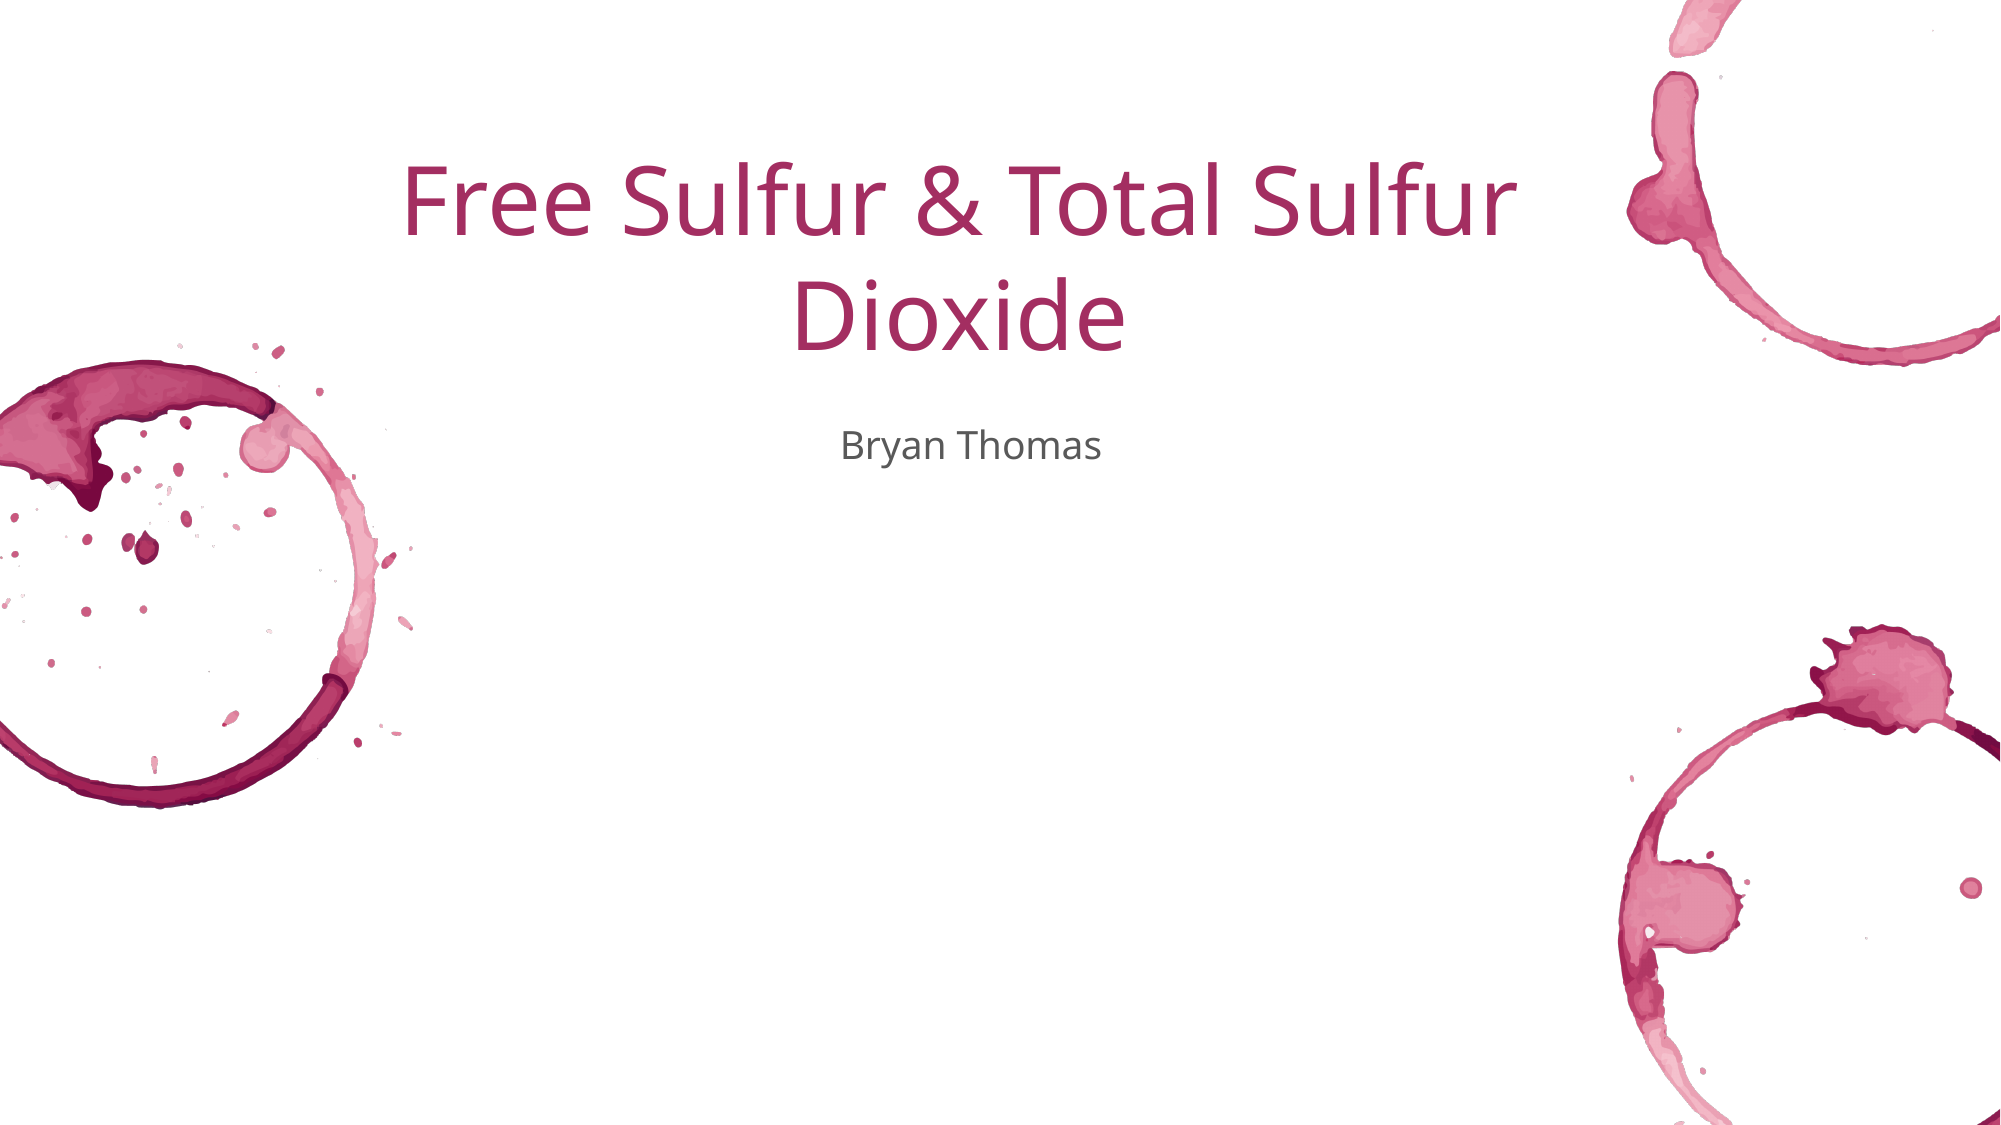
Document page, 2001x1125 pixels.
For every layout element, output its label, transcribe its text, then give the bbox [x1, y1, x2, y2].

picture [0, 343, 424, 811]
picture [1601, 624, 2001, 1125]
title Free Sulfur & Total Sulfur Dioxide [326, 124, 1593, 276]
picture [1619, 0, 2000, 379]
subtitle Bryan Thomas [446, 363, 1473, 483]
